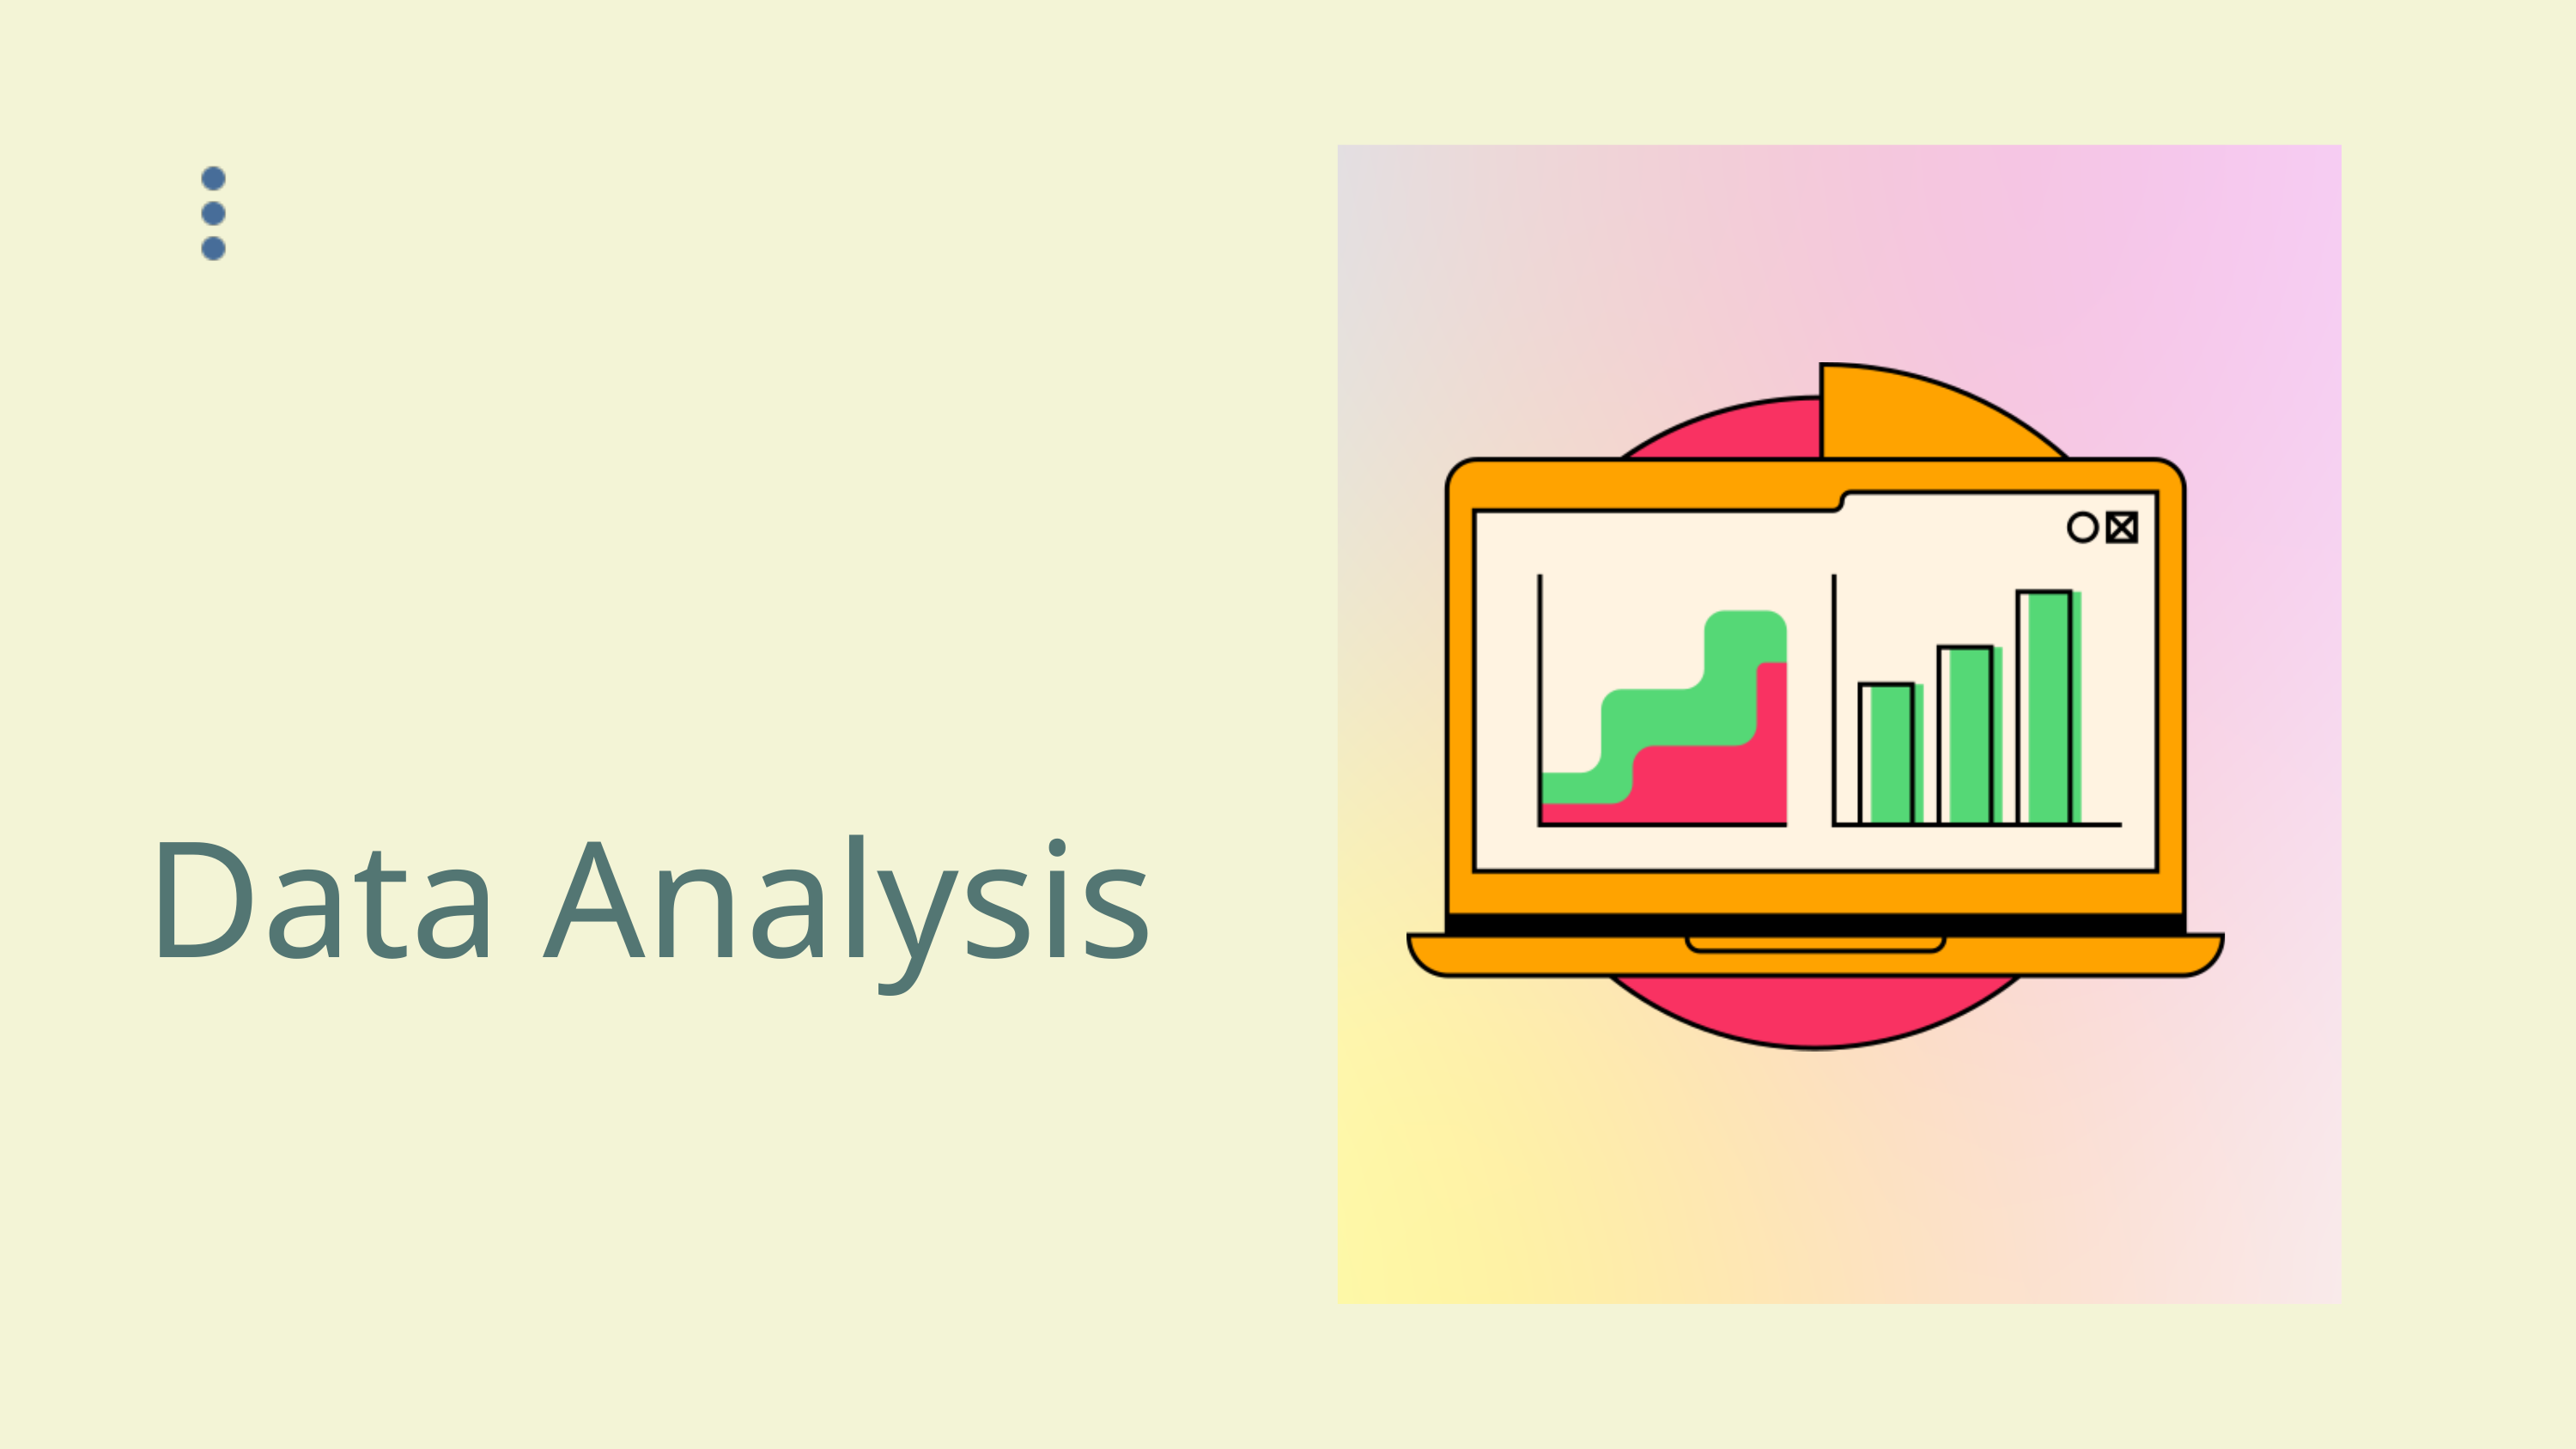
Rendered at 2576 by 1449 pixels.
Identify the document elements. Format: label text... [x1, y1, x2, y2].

text_box [1337, 144, 2342, 1304]
text_box [1406, 362, 2226, 1052]
text_box [144, 144, 284, 284]
text_box Data Analysis [144, 797, 1212, 991]
